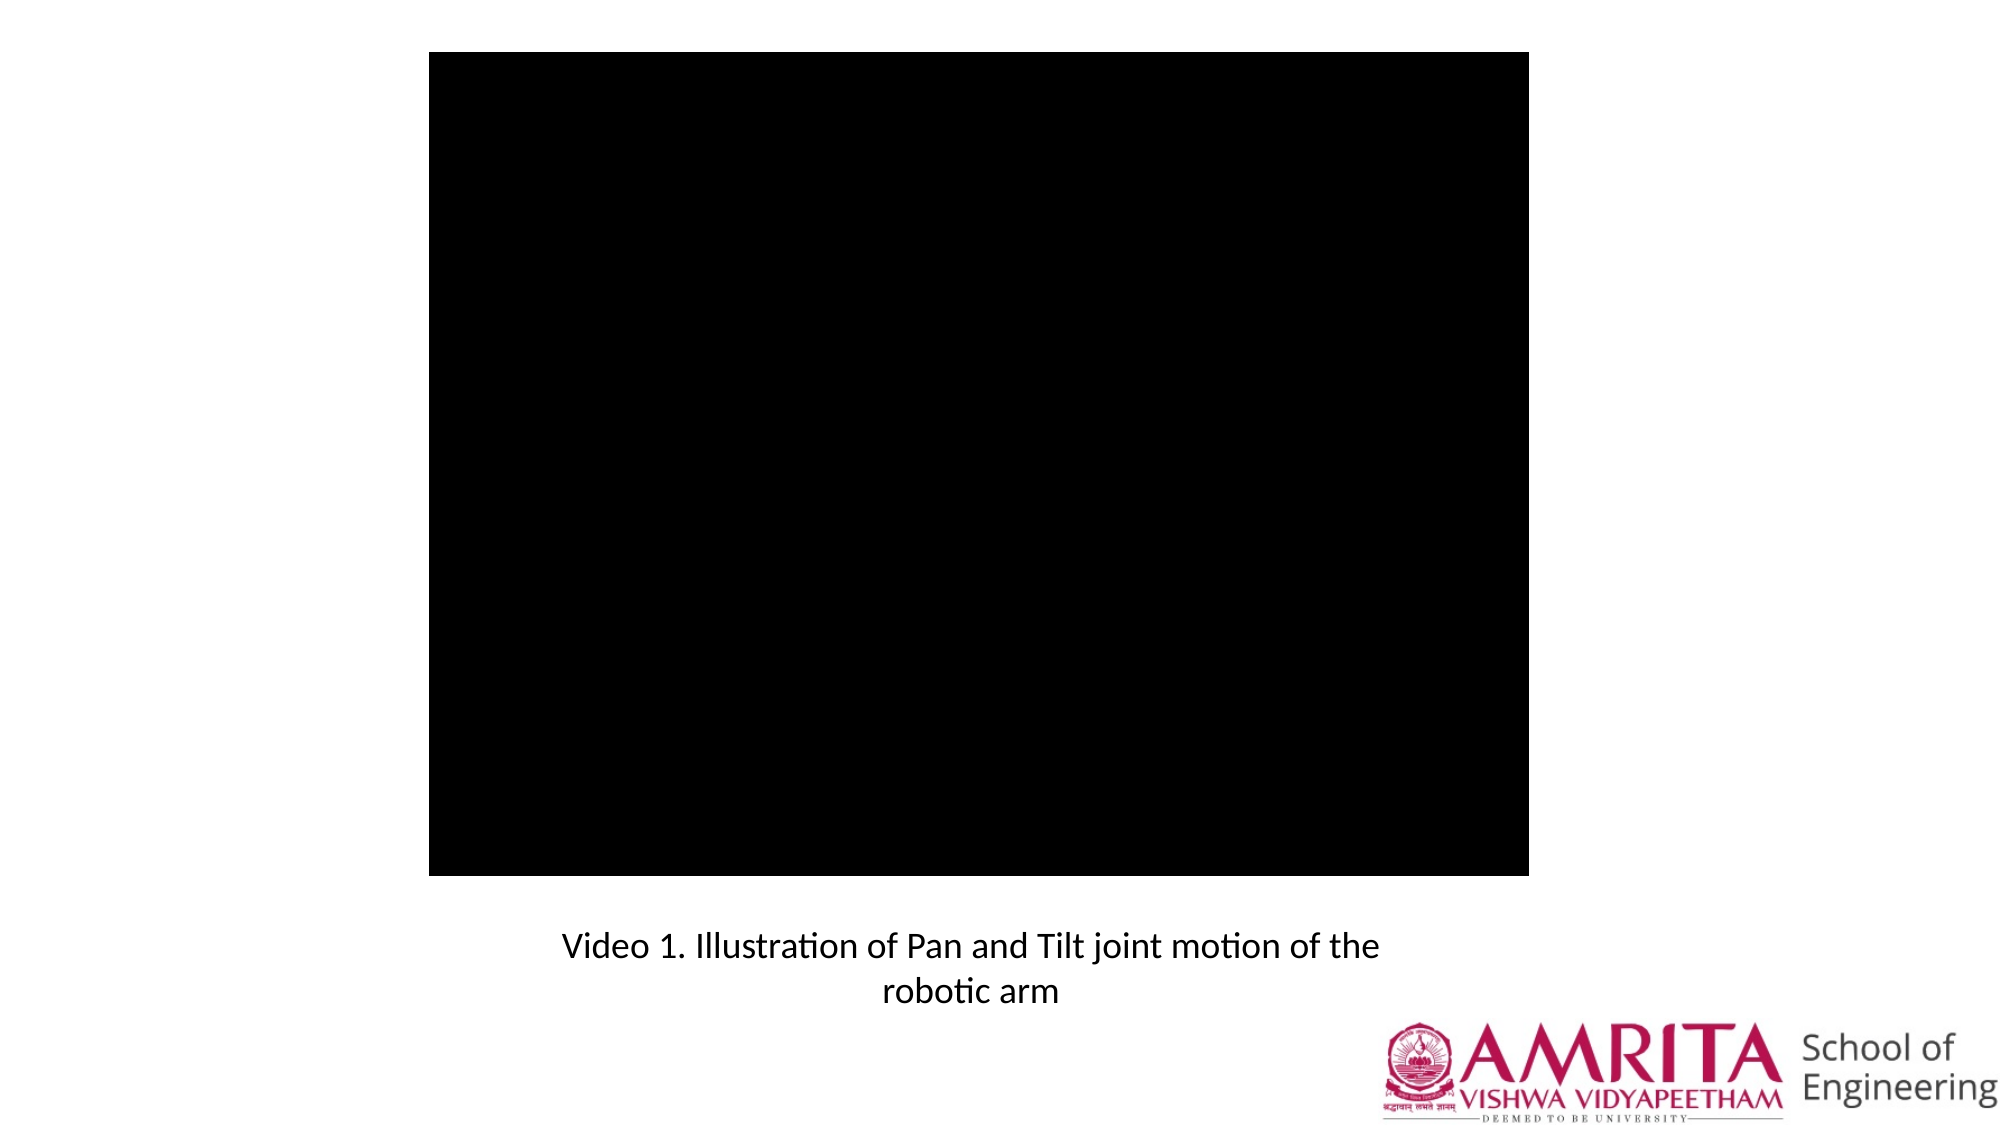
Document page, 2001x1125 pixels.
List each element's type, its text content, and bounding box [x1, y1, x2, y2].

picture [1378, 1018, 2000, 1125]
text_box Video 1. Illustration of Pan and Tilt joint motion of the robotic arm [503, 914, 1439, 1019]
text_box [429, 51, 1530, 877]
